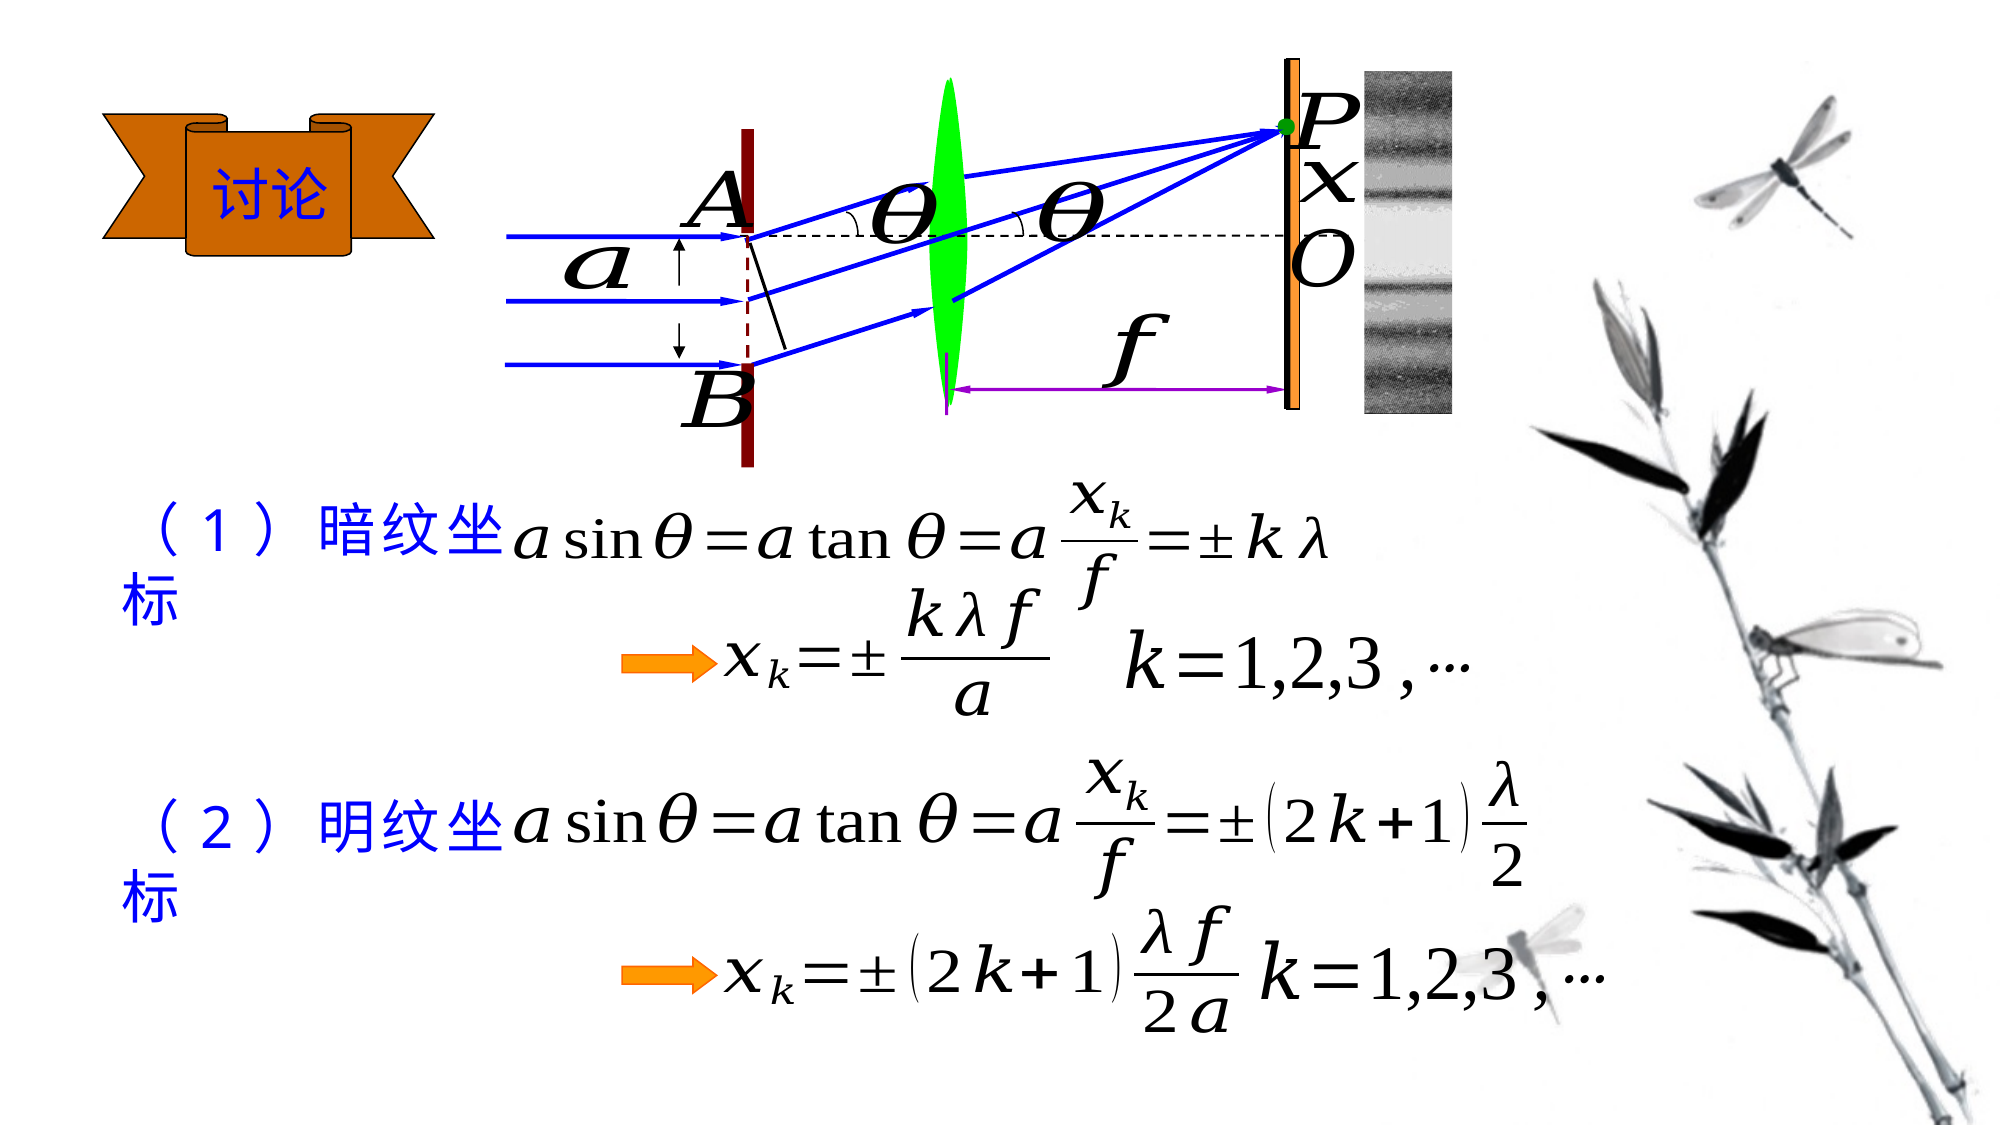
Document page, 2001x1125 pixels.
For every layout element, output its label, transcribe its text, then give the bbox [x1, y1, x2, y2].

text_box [103, 114, 434, 256]
text_box [622, 646, 717, 682]
text_box （1）暗纹坐标 [106, 485, 520, 571]
text_box （2）明纹坐标 [106, 783, 520, 869]
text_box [504, 53, 1452, 468]
picture [1376, 955, 1384, 997]
text_box [622, 957, 717, 994]
picture [1376, 61, 2000, 1125]
